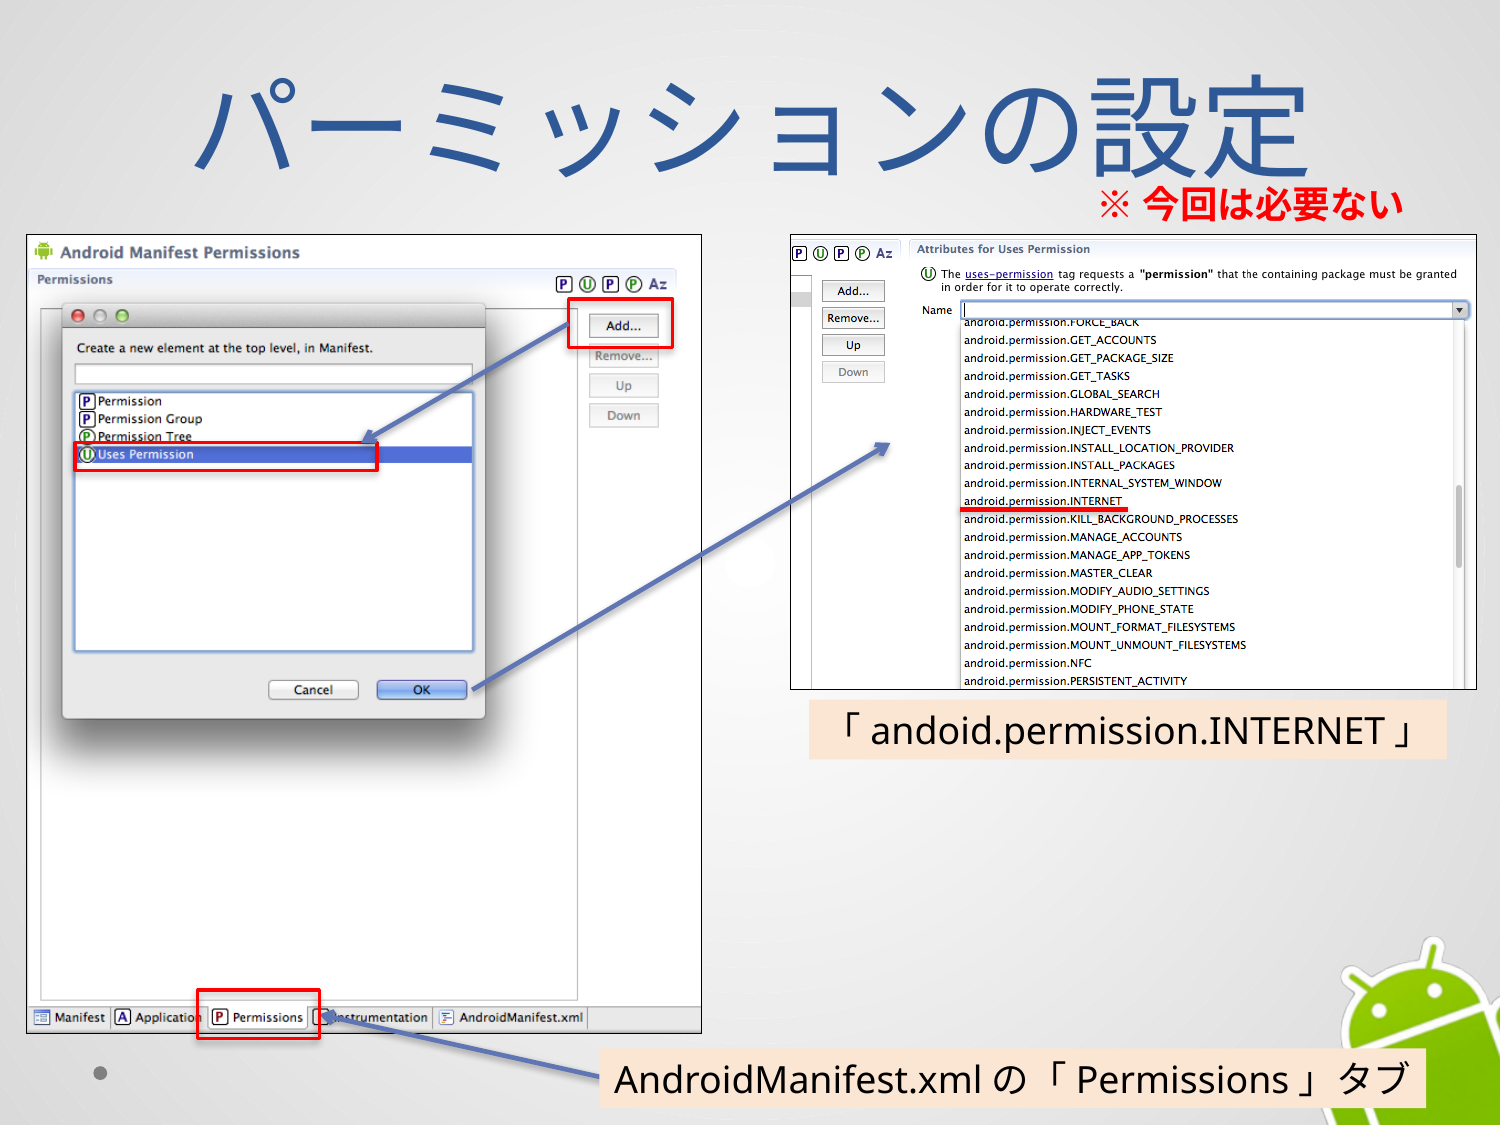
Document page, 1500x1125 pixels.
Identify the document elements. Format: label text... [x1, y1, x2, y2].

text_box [319, 1014, 609, 1079]
picture [790, 234, 1477, 691]
text_box 「andoid.permission.INTERNET」 [809, 699, 1447, 760]
text_box ※今回は必要ない [1081, 173, 1420, 232]
text_box AndroidManifest.xmlの「Permissions」タブ [599, 1048, 1427, 1109]
picture [25, 234, 702, 1035]
title パーミッションの設定 [75, 0, 1425, 263]
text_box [471, 442, 891, 691]
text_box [360, 323, 569, 444]
